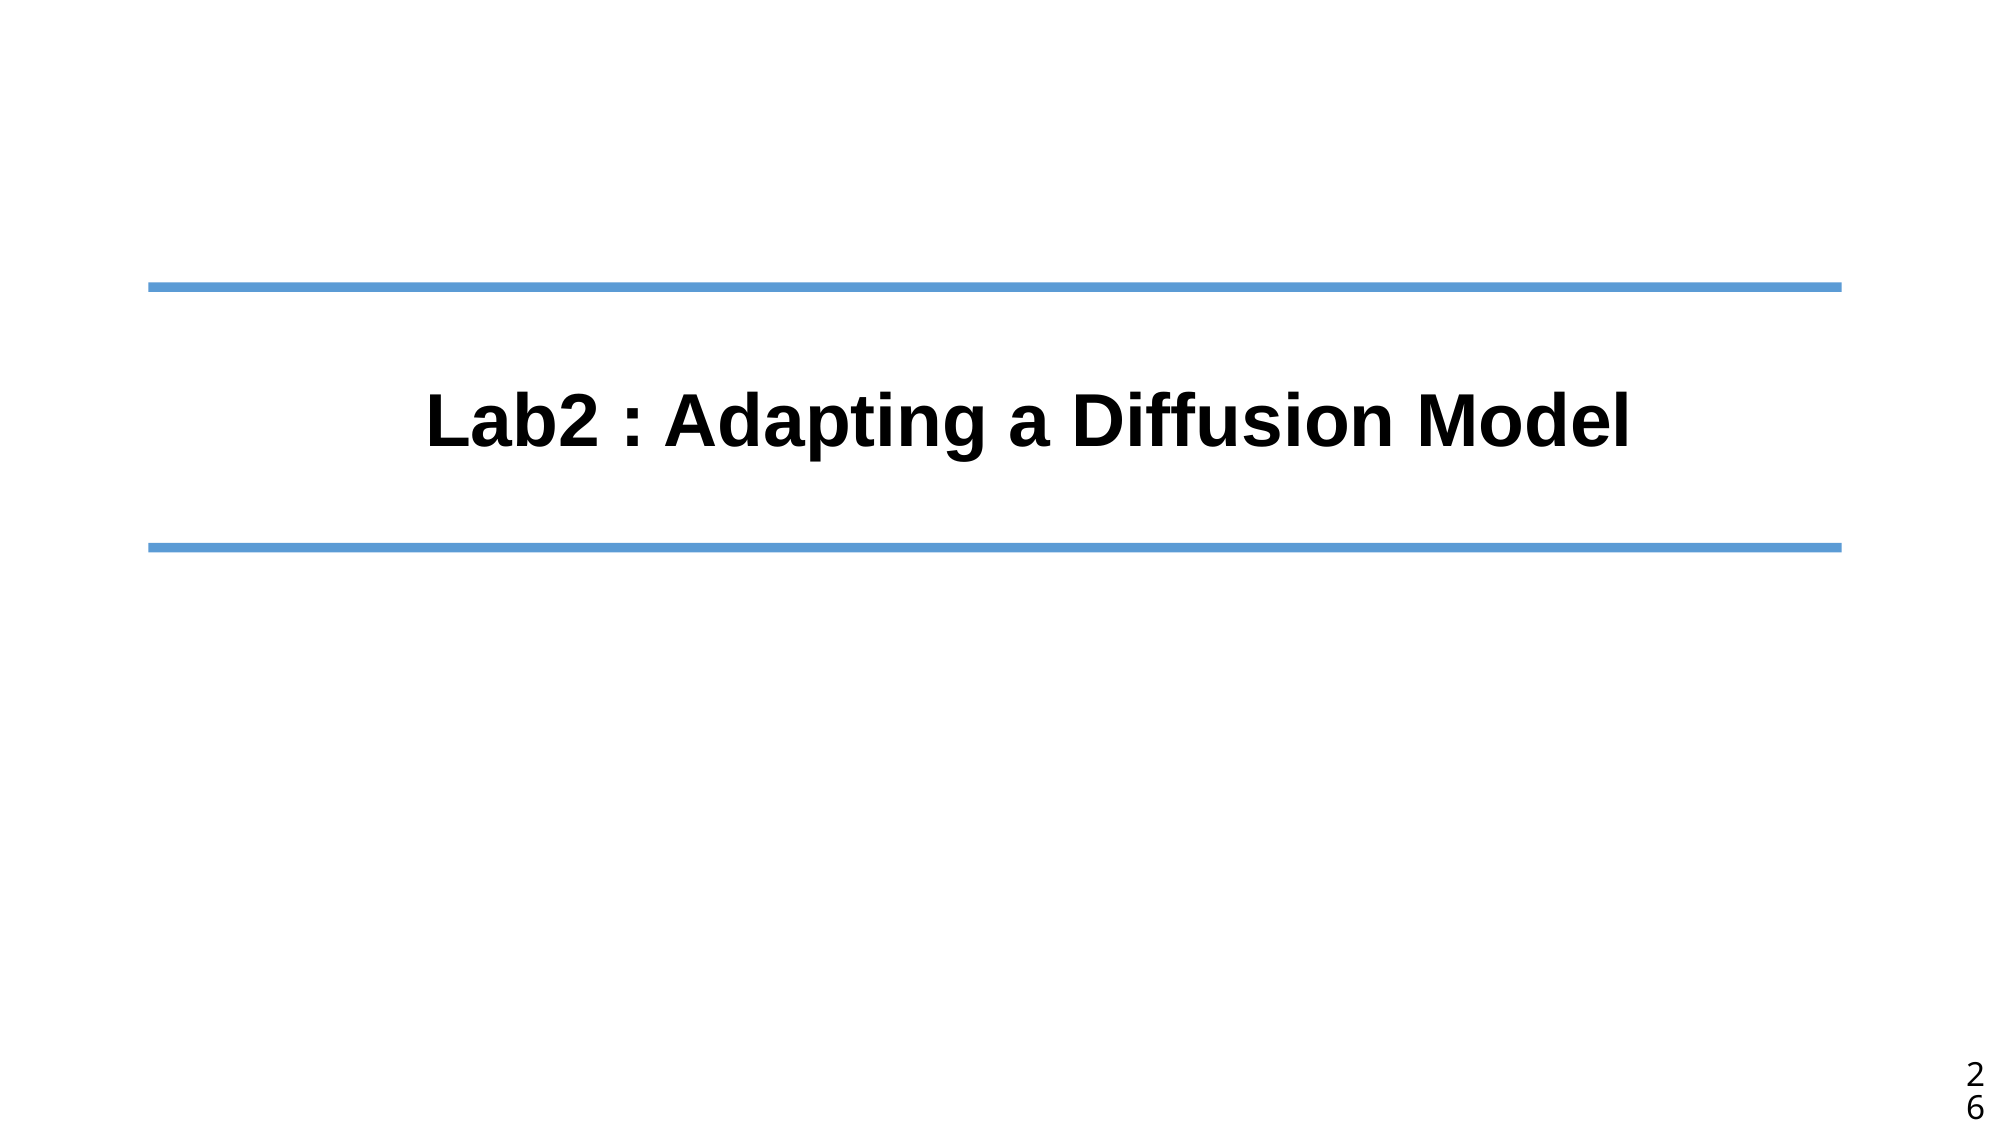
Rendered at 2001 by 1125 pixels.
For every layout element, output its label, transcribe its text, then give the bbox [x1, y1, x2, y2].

slide_number 26 [1941, 1047, 1994, 1125]
text_box Lab2 : Adapting a Diffusion Model [425, 386, 1738, 462]
